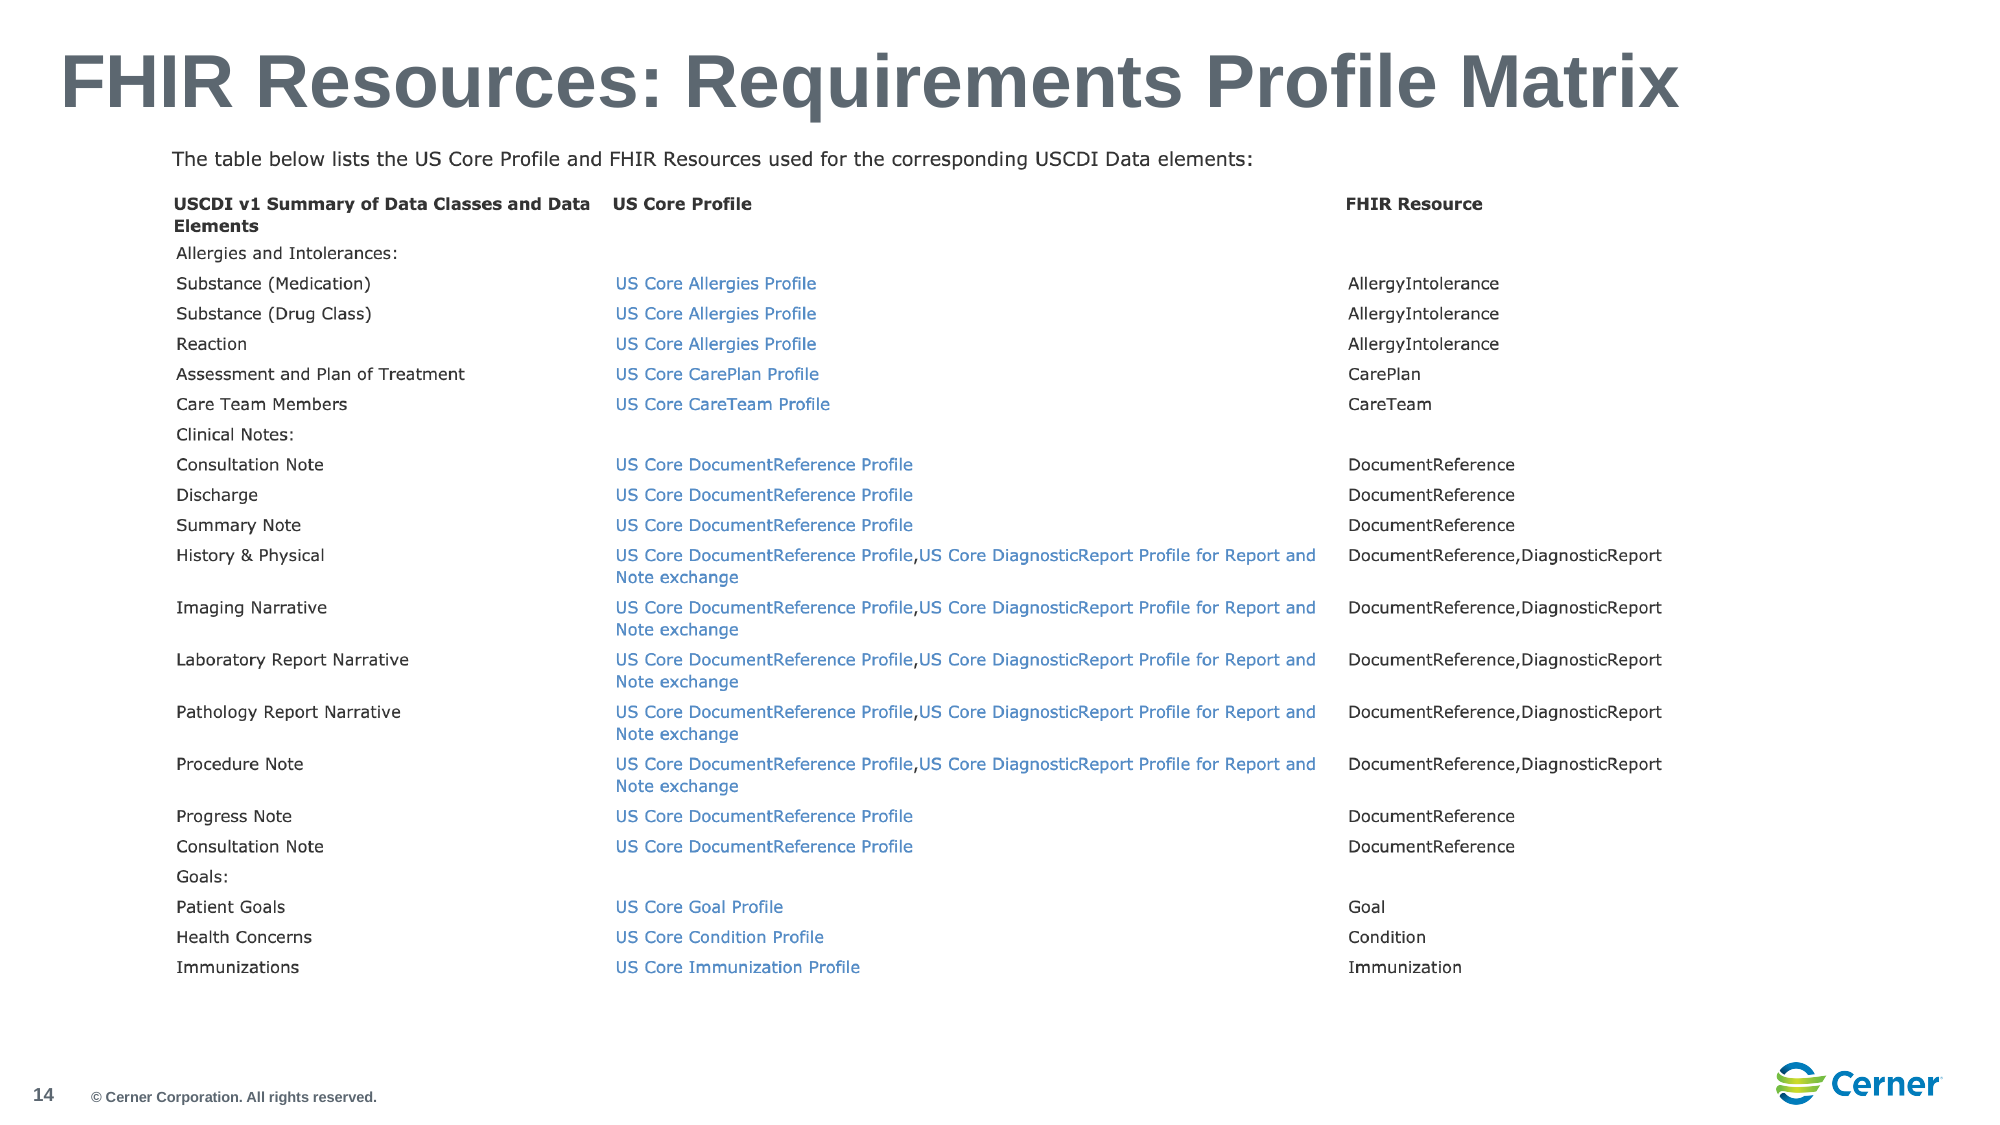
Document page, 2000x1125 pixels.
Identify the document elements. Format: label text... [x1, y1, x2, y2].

picture [156, 138, 1686, 987]
title FHIR Resources: Requirements Profile Matrix [0, 0, 2000, 116]
picture [1776, 1062, 1943, 1105]
